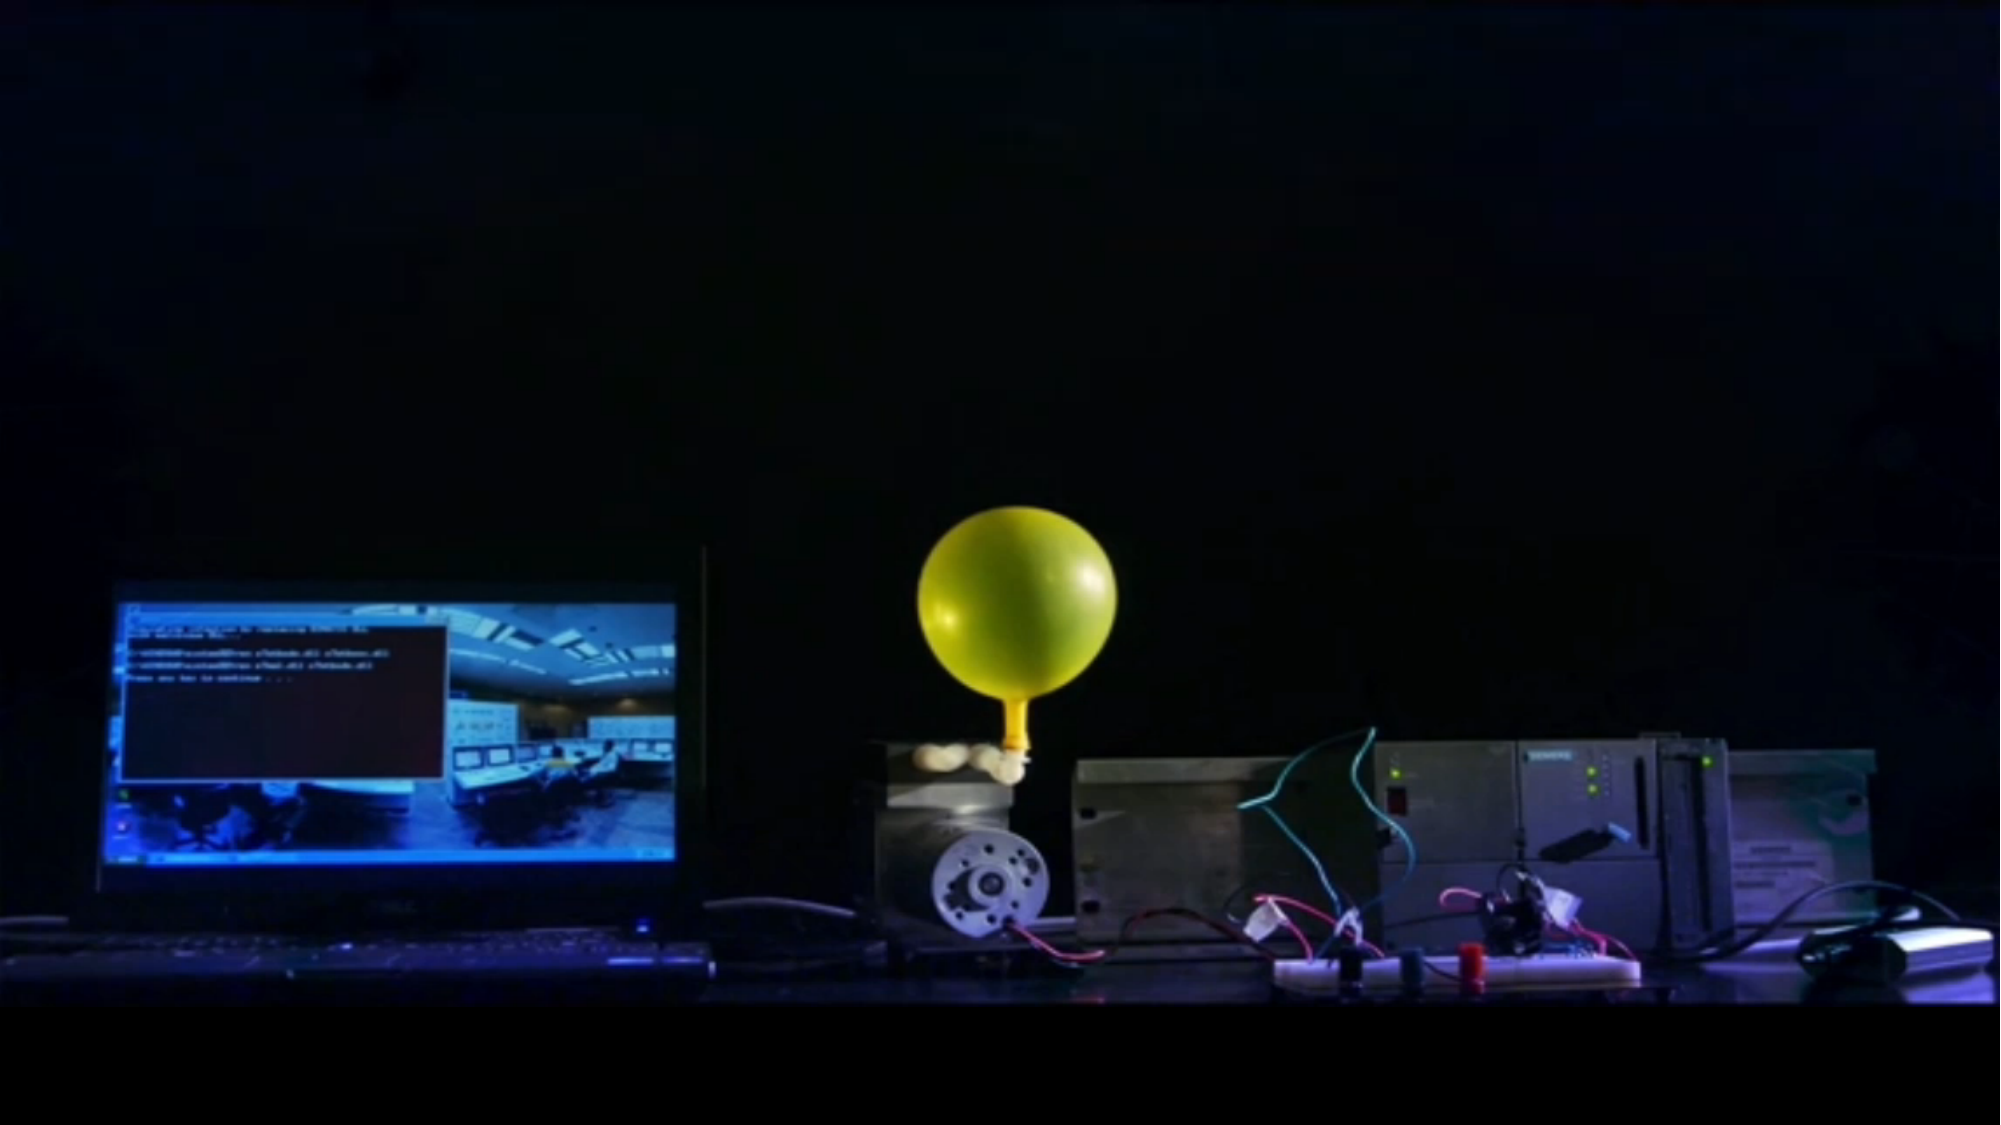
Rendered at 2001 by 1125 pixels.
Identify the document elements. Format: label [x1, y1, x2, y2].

text_box [0, 0, 2000, 1008]
